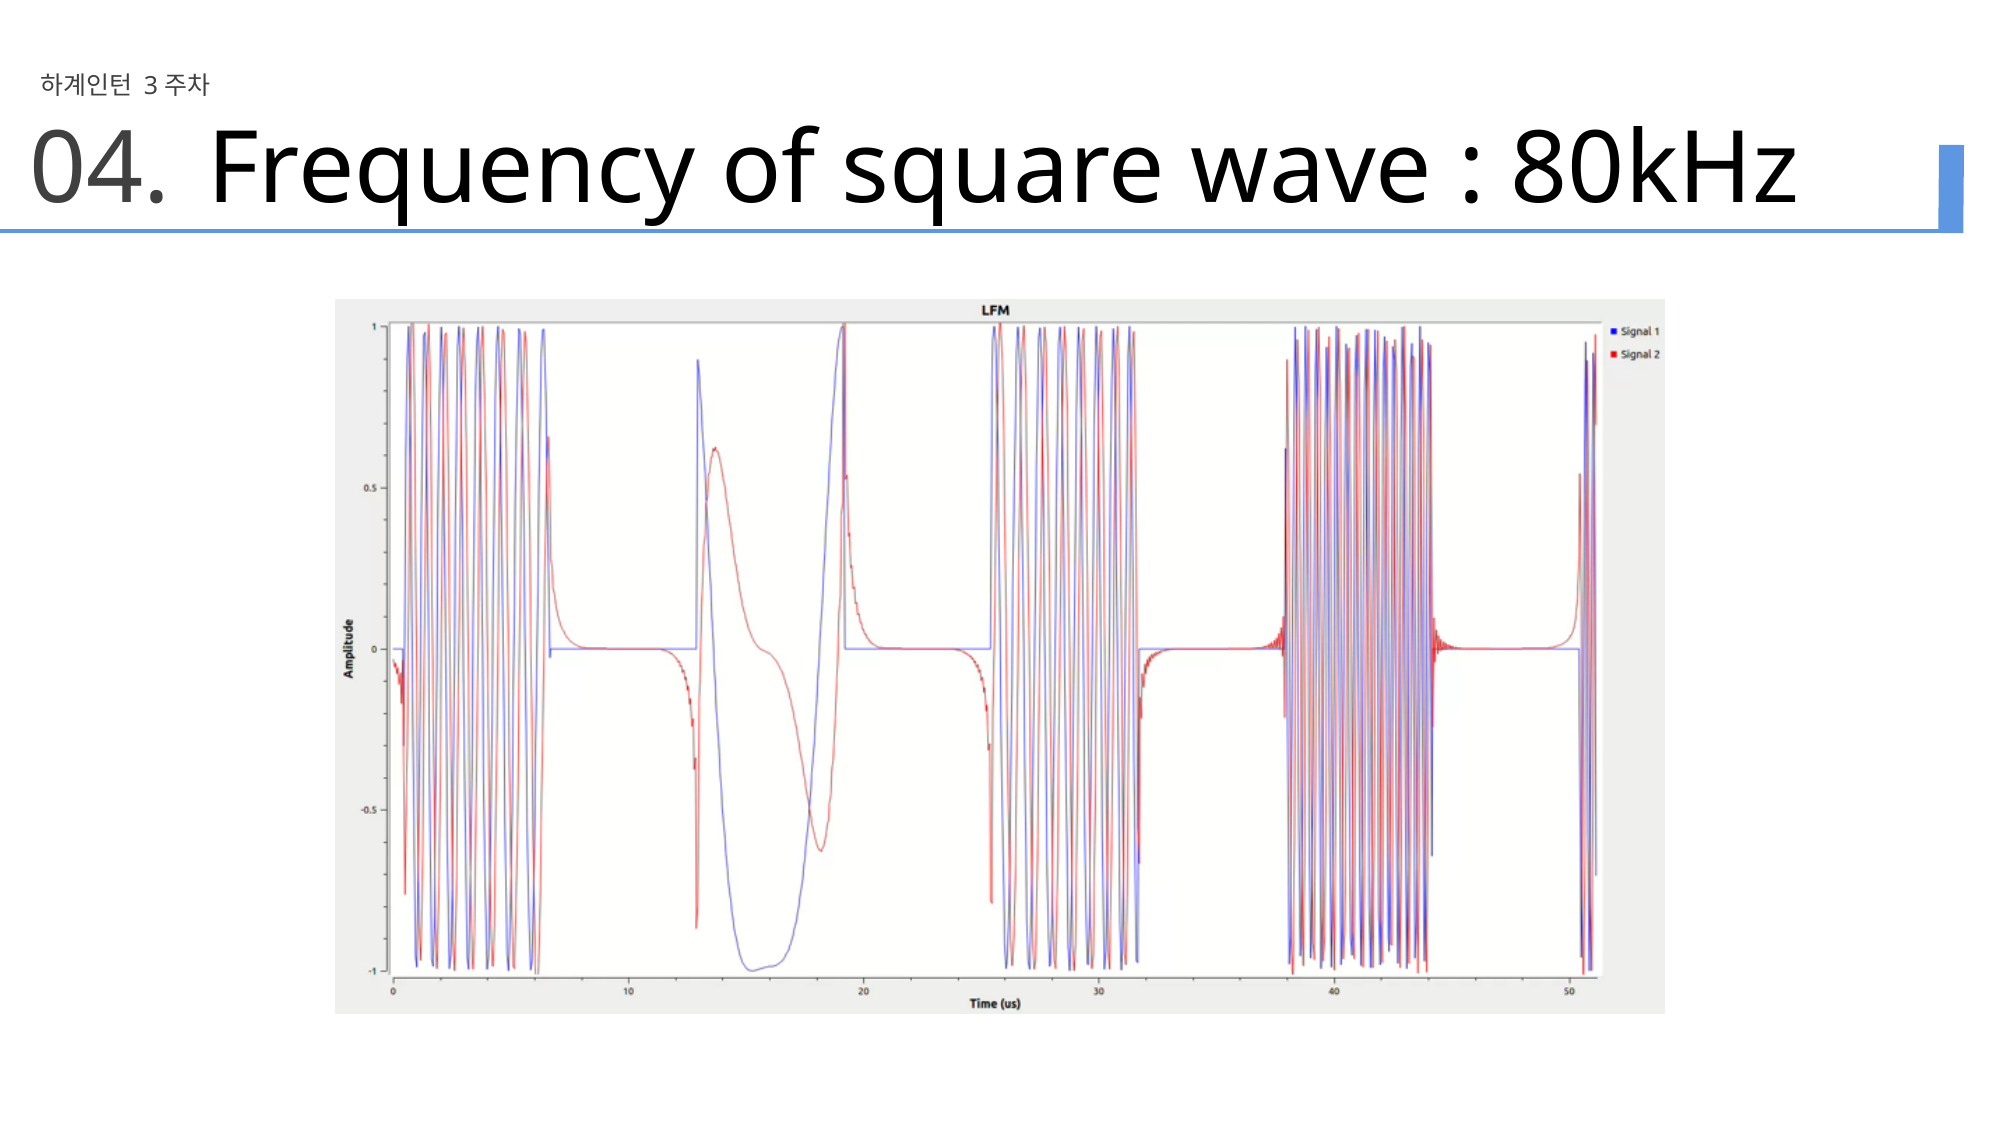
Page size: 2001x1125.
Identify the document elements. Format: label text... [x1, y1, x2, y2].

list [334, 299, 1665, 1014]
text_box 04. [14, 94, 186, 229]
text_box Frequency of square wave : 80kHz [192, 94, 1816, 230]
text_box 하계인턴 3주차 [25, 61, 226, 107]
